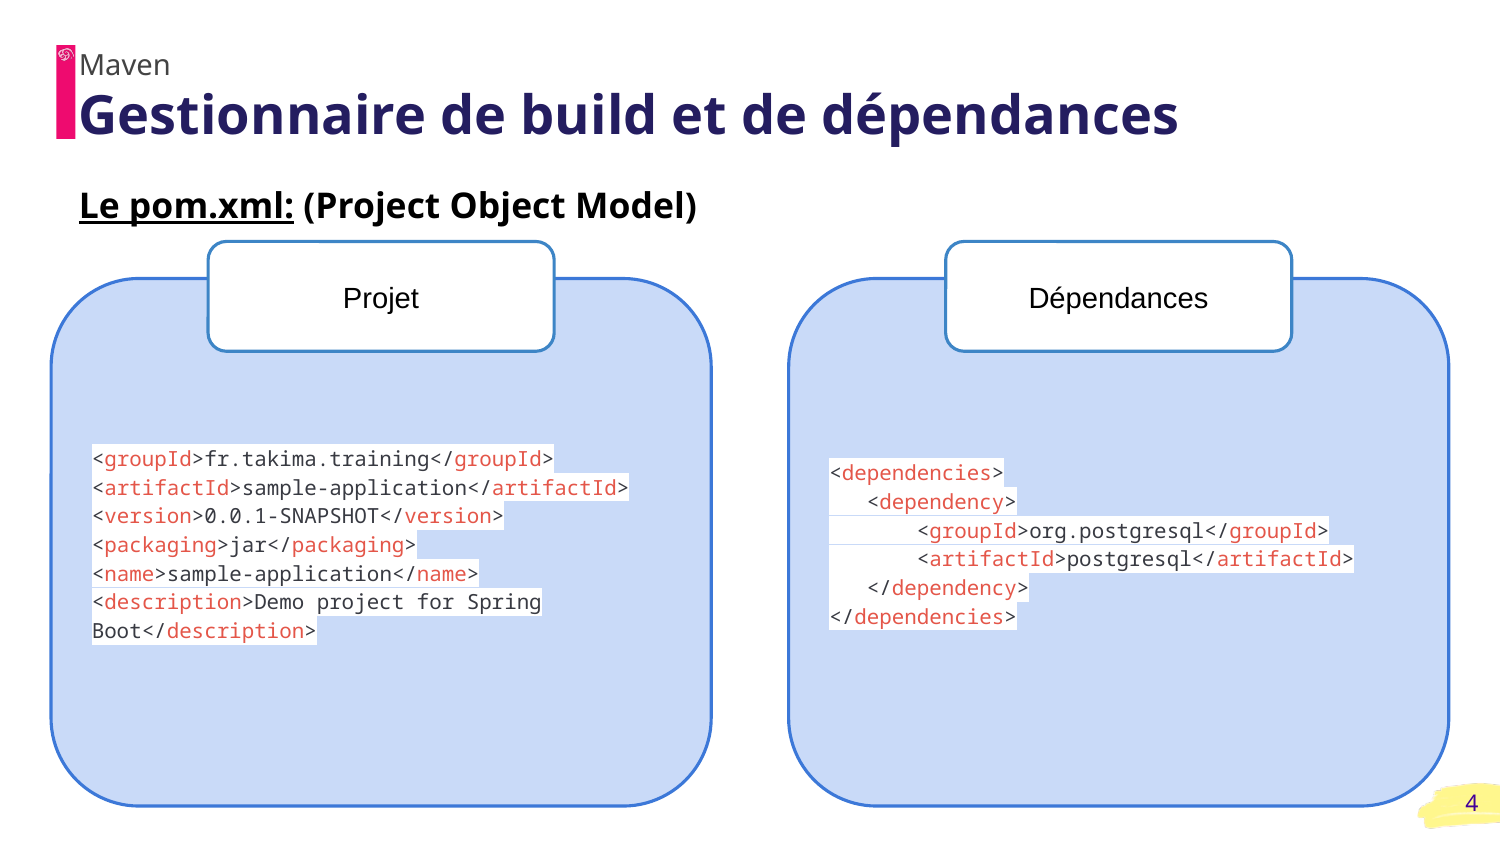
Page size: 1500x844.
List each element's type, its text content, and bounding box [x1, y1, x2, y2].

text_box Le pom.xml: (Project Object Model) [63, 168, 1449, 241]
text_box Projet [208, 241, 555, 352]
title Maven [63, 44, 1462, 84]
text_box <dependencies> <dependency> <groupId>org.postgresql</groupId> <artifactId>postgresql</artifactId> </dependency> </dependencies> [788, 278, 1449, 807]
slide_number ‹#› [1403, 773, 1494, 839]
text_box Dépendances [945, 241, 1292, 352]
title Gestionnaire de build et de dépendances [63, 84, 1462, 159]
text_box <groupId>fr.takima.training</groupId> <artifactId>sample-application</artifactId> <version>0.0.1-SNAPSHOT</version> <packaging>jar</packaging> <name>sample-application</name> <description>Demo project for Spring Boot</description> [51, 278, 712, 807]
picture [1494, 782, 1500, 830]
